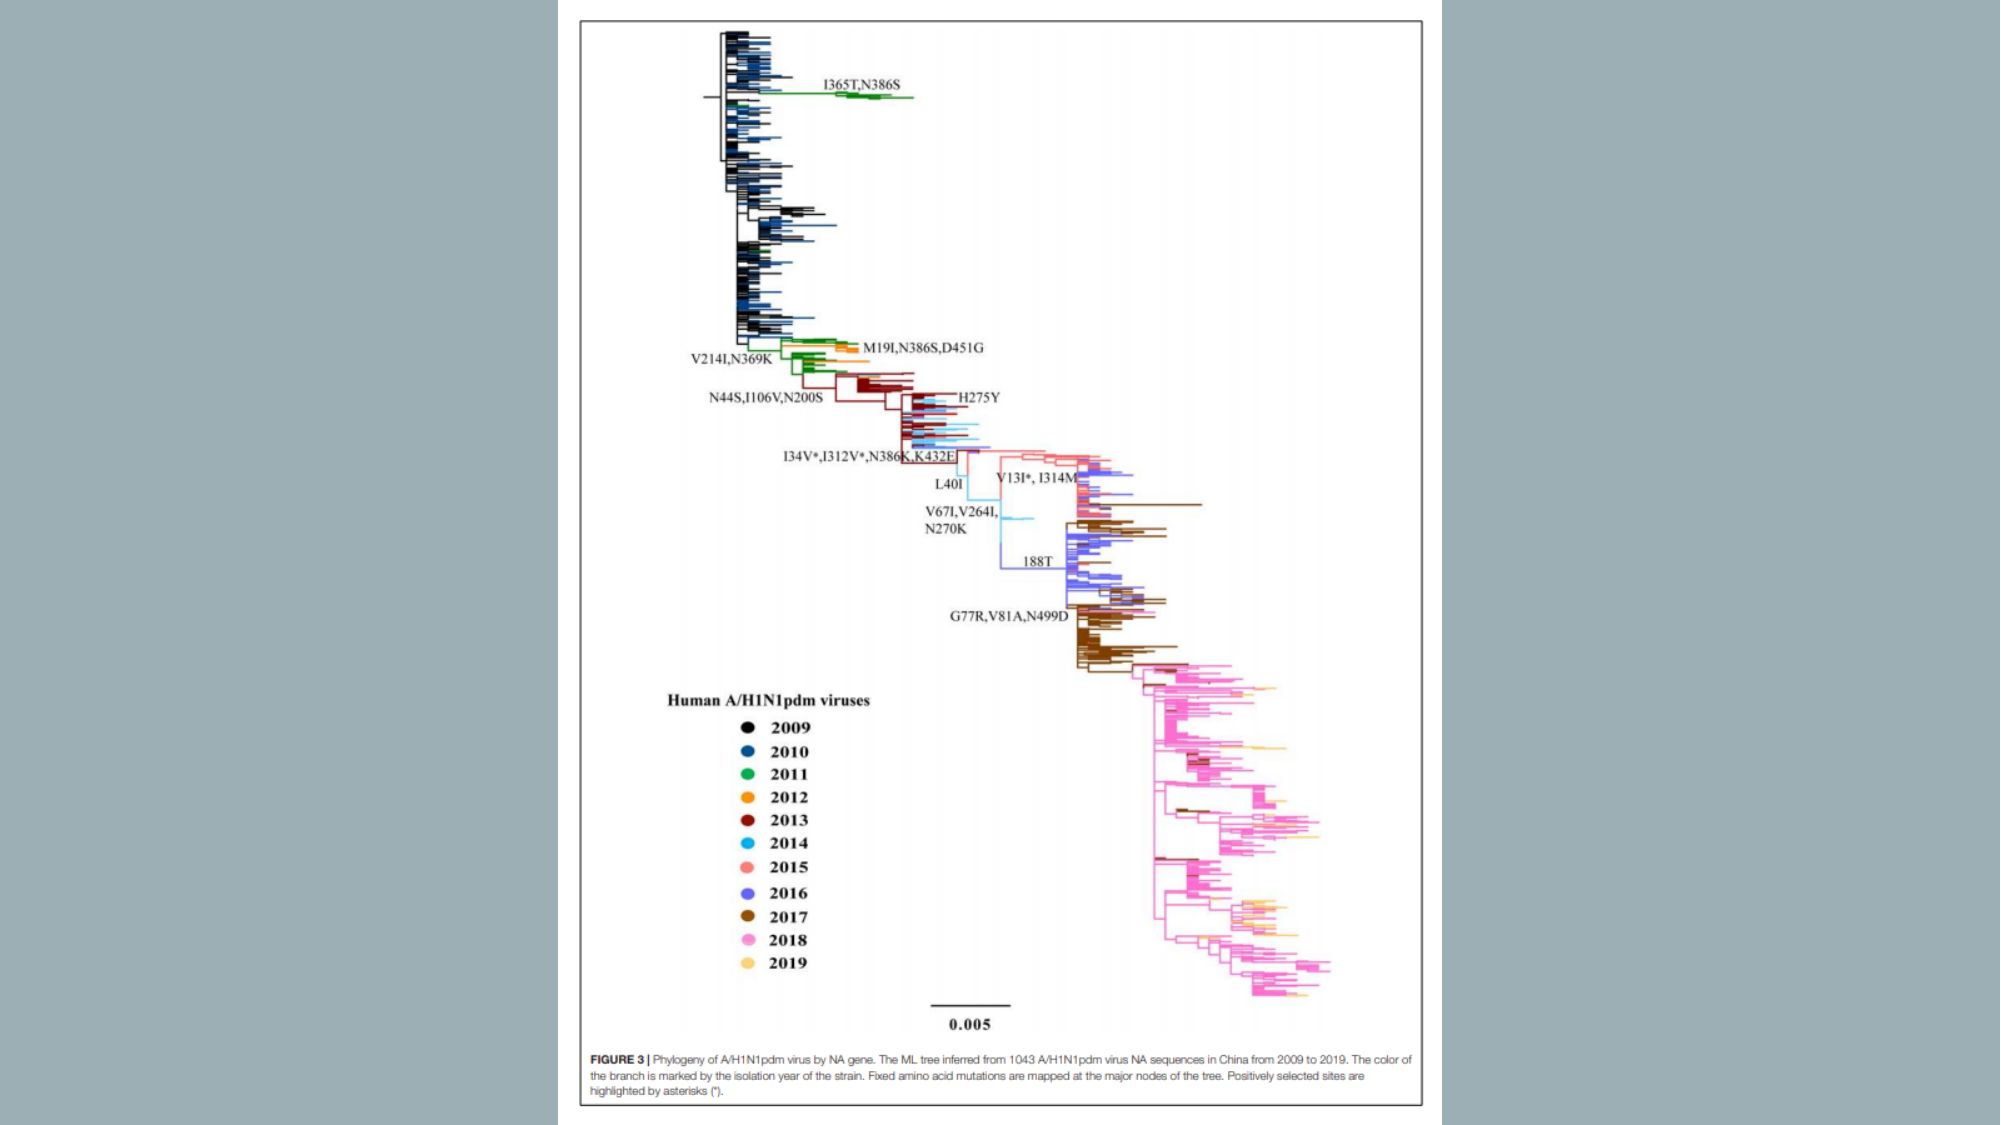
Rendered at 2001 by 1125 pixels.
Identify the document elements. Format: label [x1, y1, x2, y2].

picture [558, 0, 1442, 1125]
